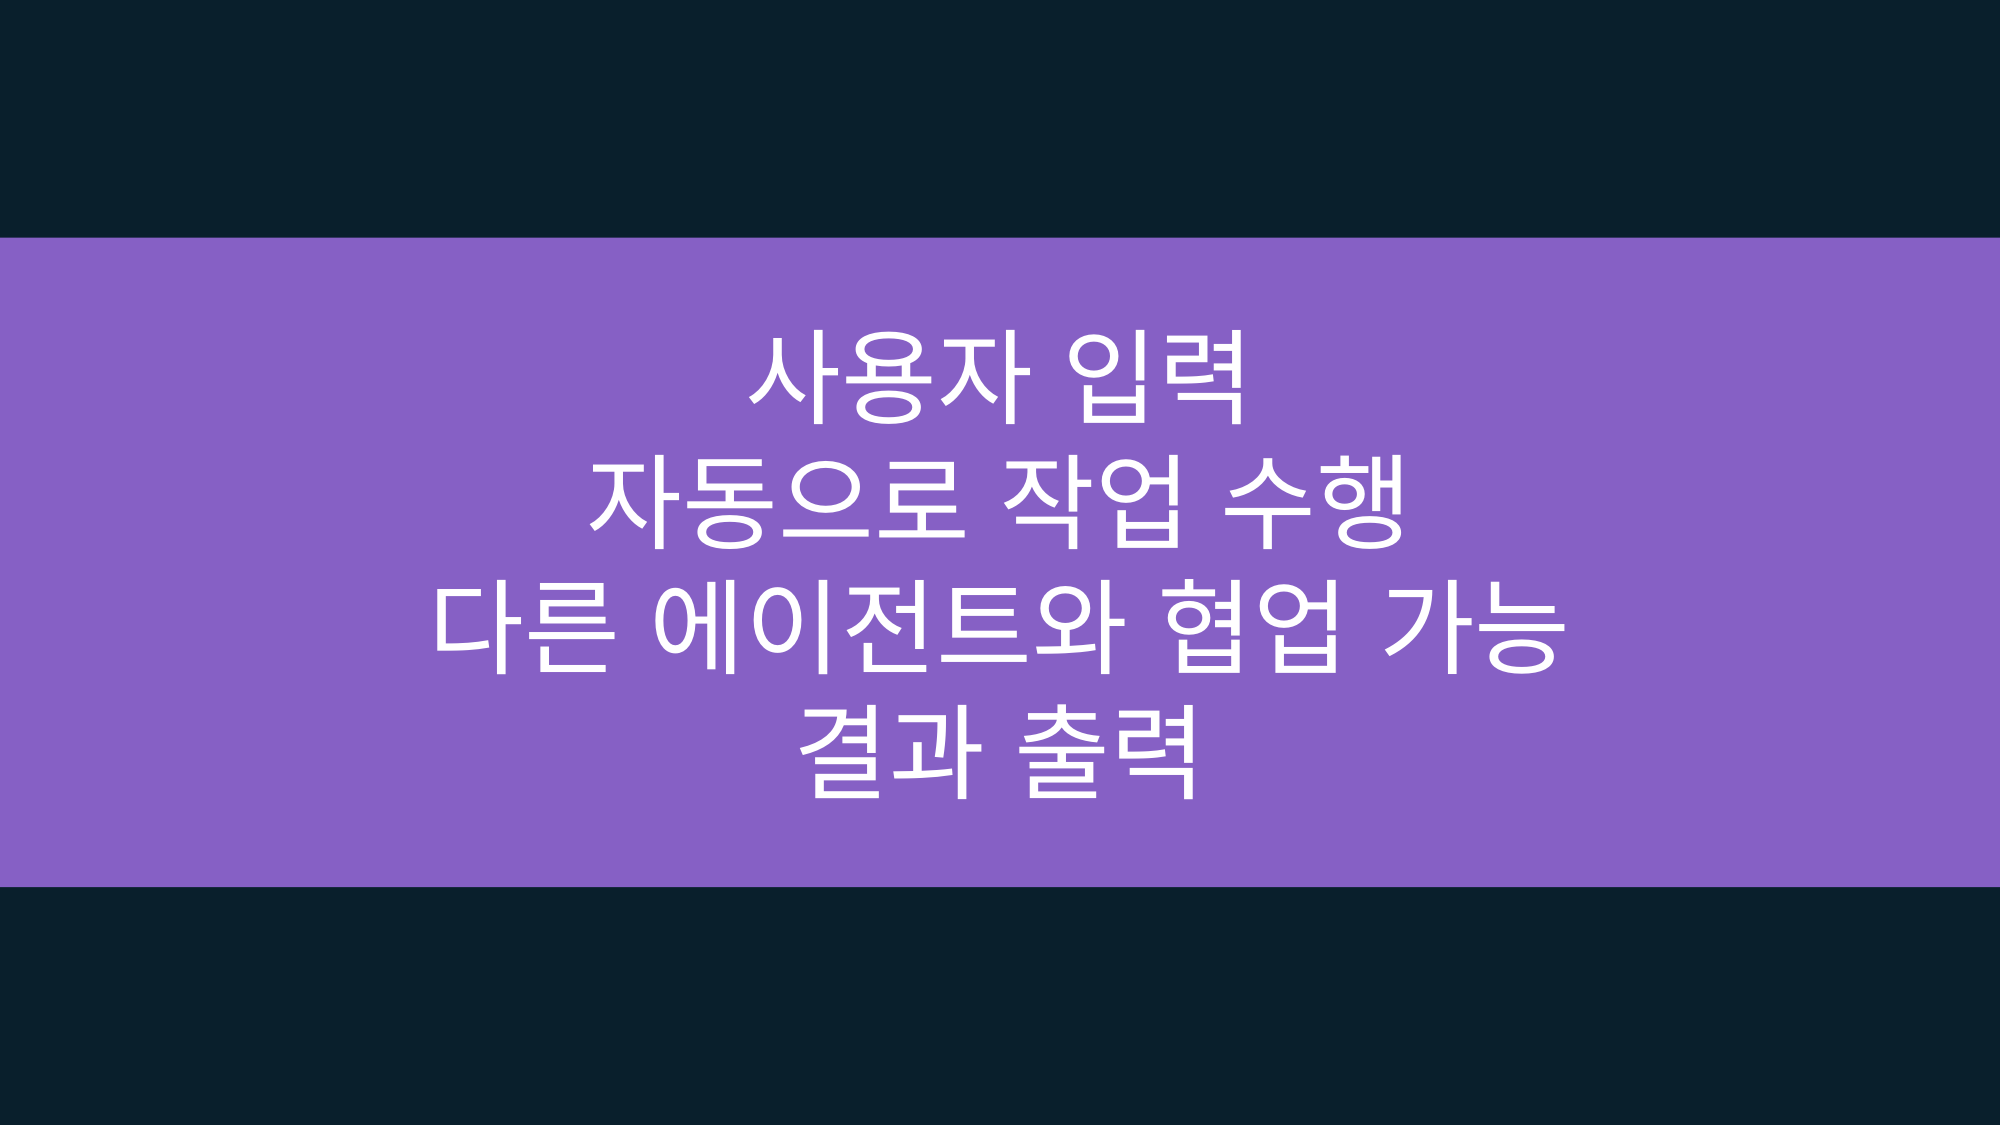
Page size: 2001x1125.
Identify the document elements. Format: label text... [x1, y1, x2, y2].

text_box 사용자 입력 자동으로 작업 수행 다른 에이전트와 협업 가능 결과 출력 [0, 237, 2000, 888]
